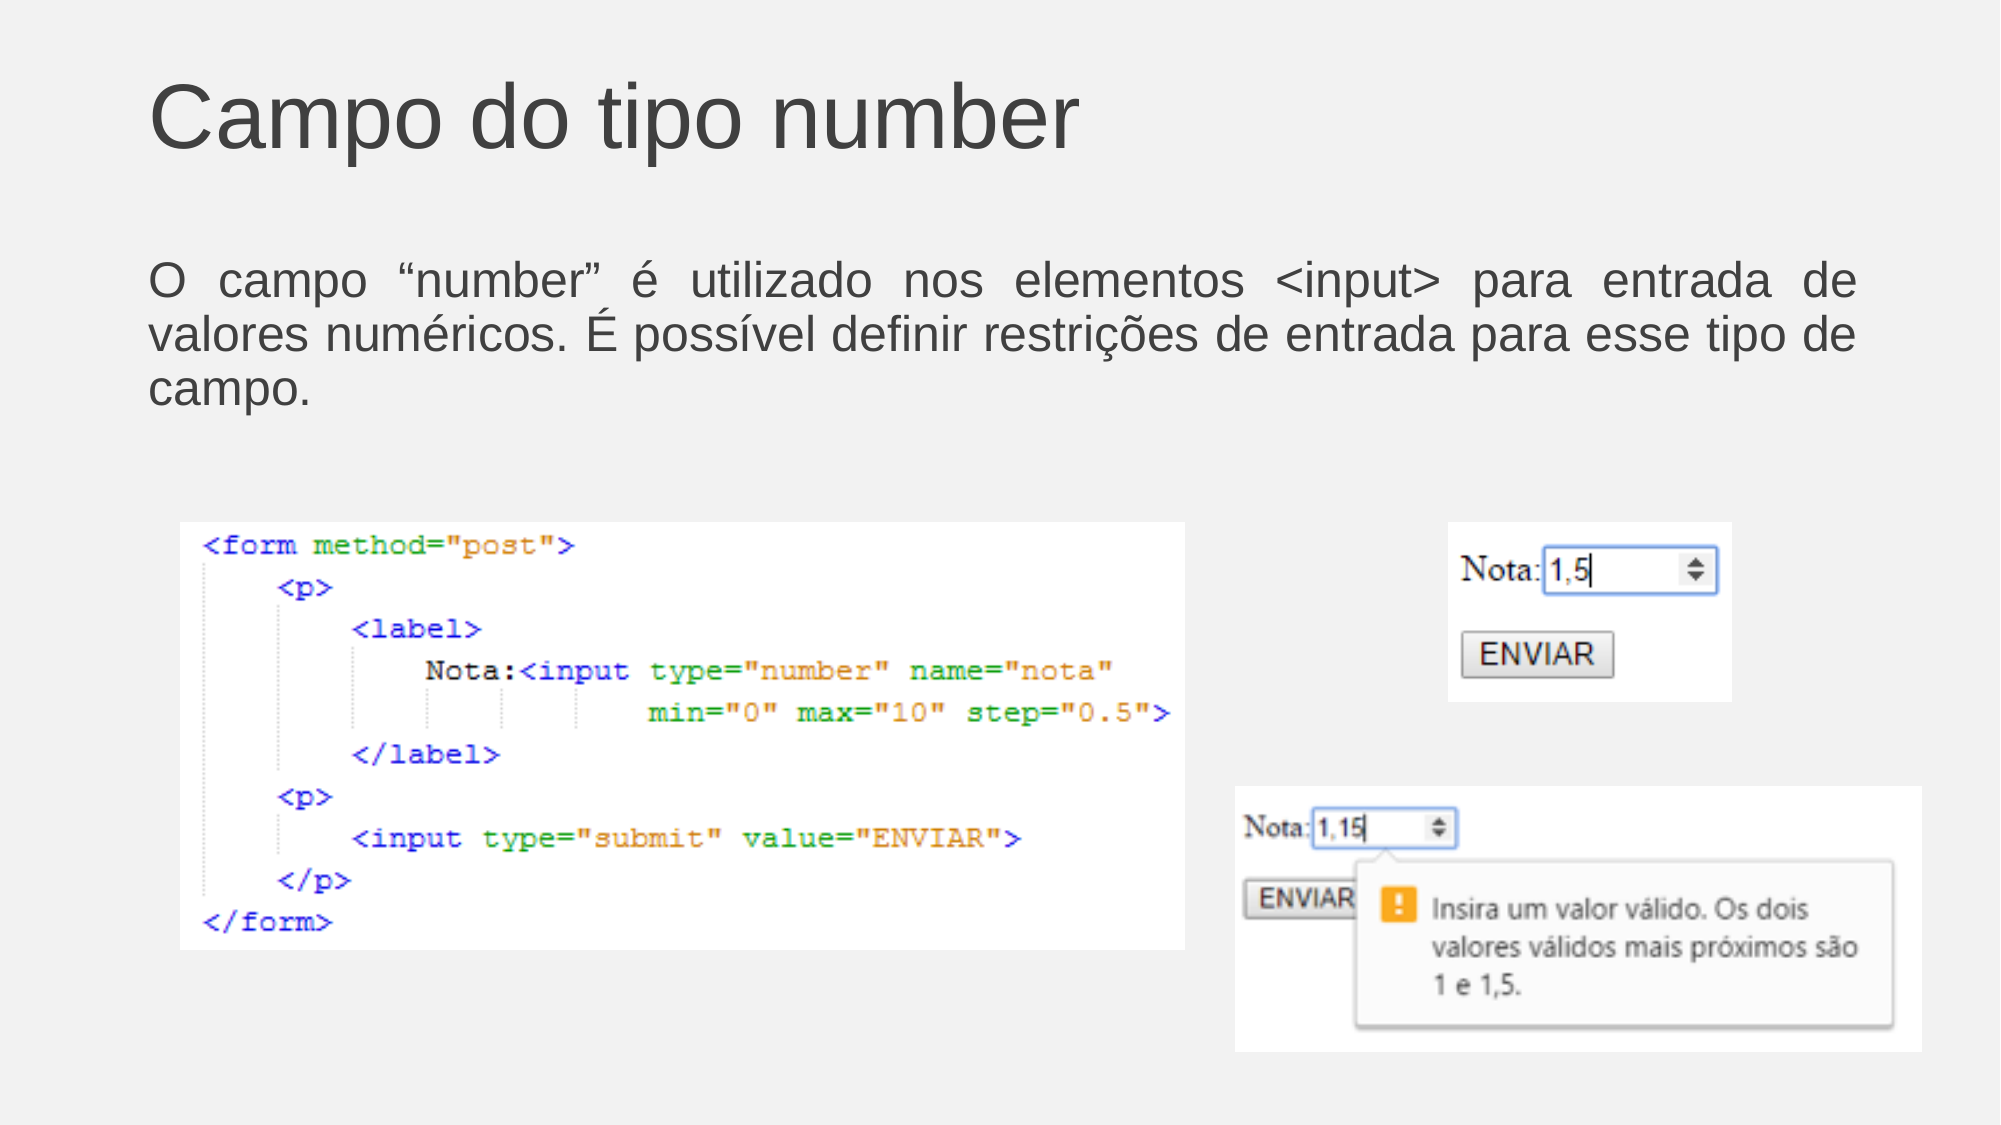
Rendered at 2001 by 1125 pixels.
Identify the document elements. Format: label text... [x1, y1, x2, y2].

list O campo “number” é utilizado nos elementos <input> para entrada de valores numéricos. É possível definir restrições de entrada para esse tipo de campo. [133, 247, 1875, 931]
picture [1235, 786, 1922, 1052]
picture [1448, 522, 1732, 702]
title Campo do tipo number [133, 37, 1918, 200]
picture [180, 522, 1185, 950]
